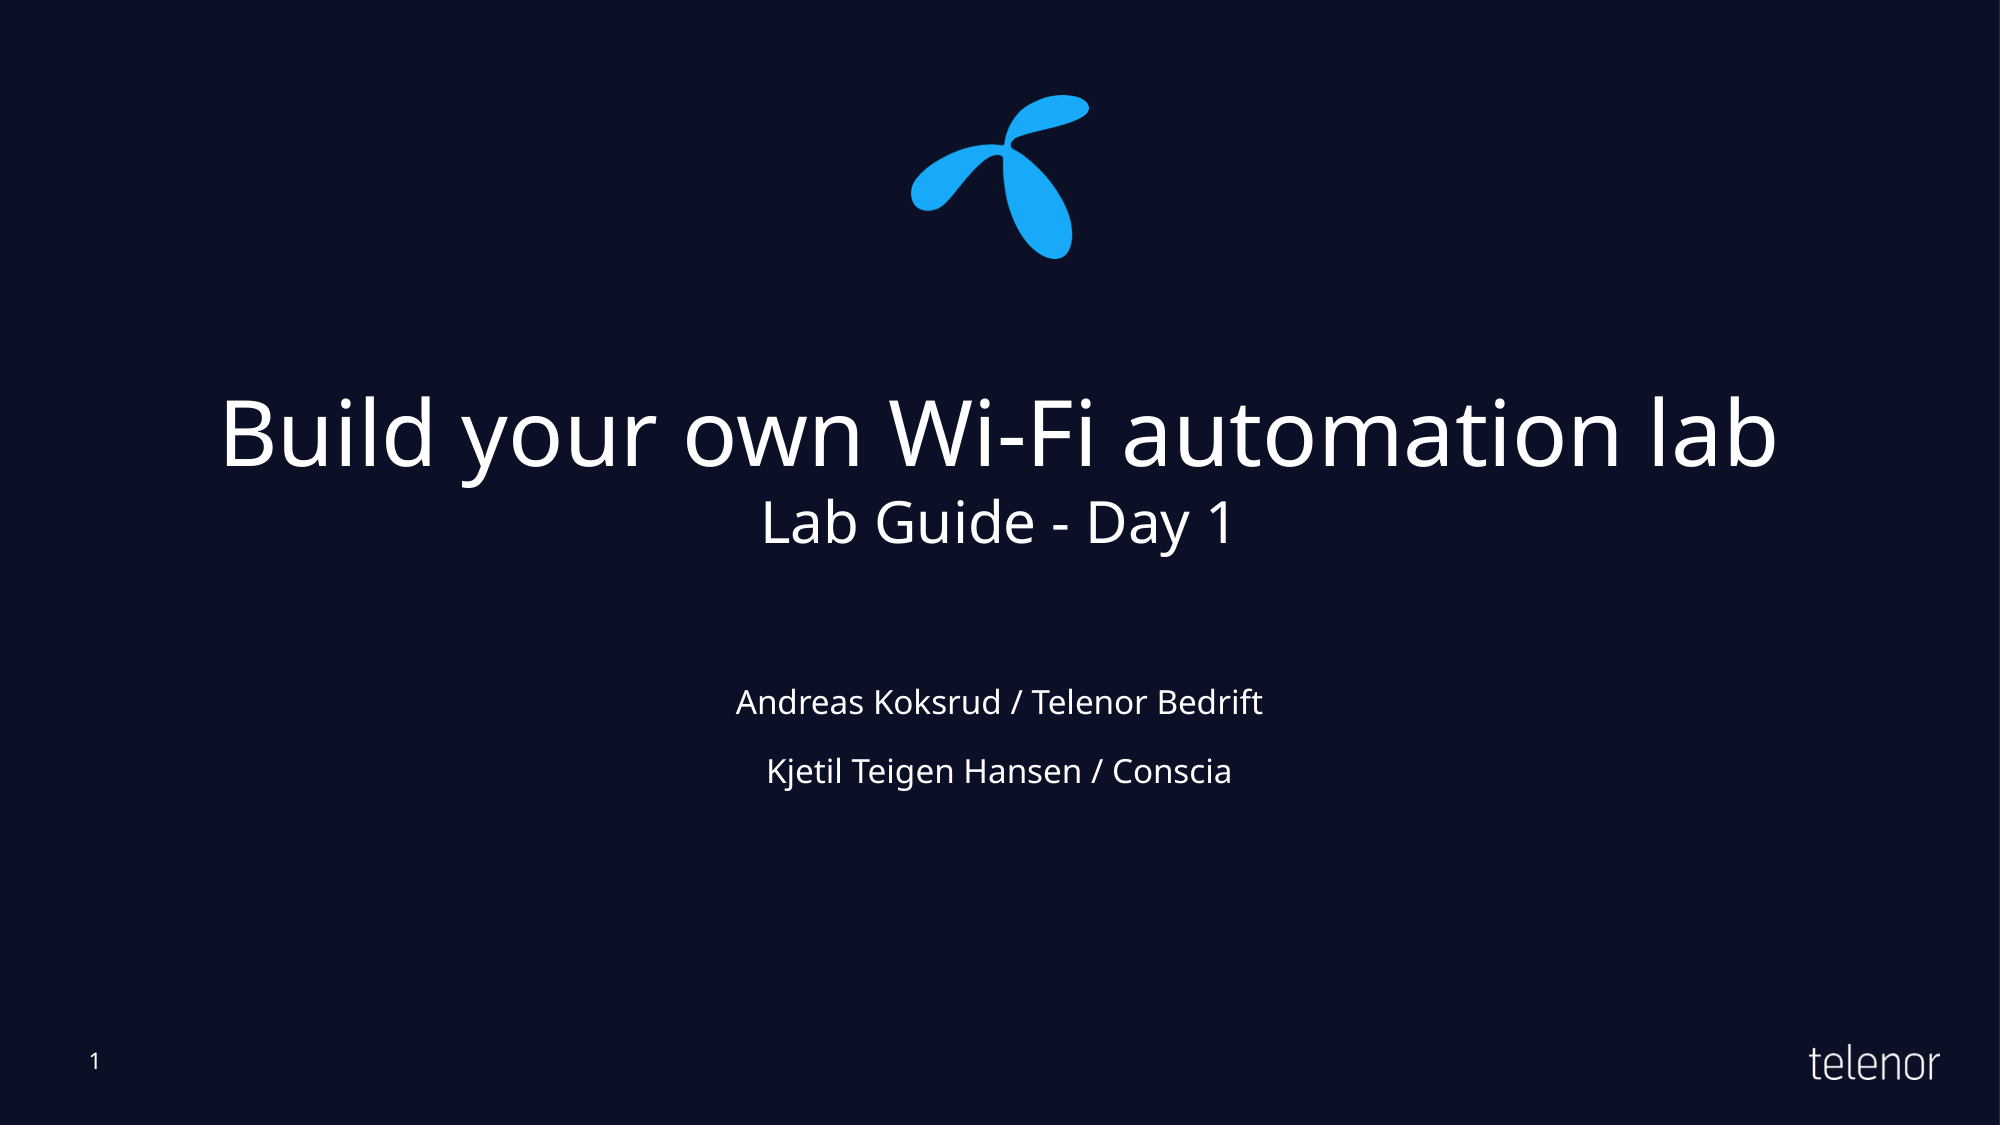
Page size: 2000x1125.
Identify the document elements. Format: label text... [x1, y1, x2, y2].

picture [1809, 1044, 1940, 1080]
subtitle Andreas Koksrud / Telenor Bedrift Kjetil Teigen Hansen / Conscia [88, 615, 1911, 952]
slide_number 1 [88, 1024, 237, 1099]
title Build your own Wi-Fi automation lab Lab Guide - Day 1 [88, 0, 1912, 615]
